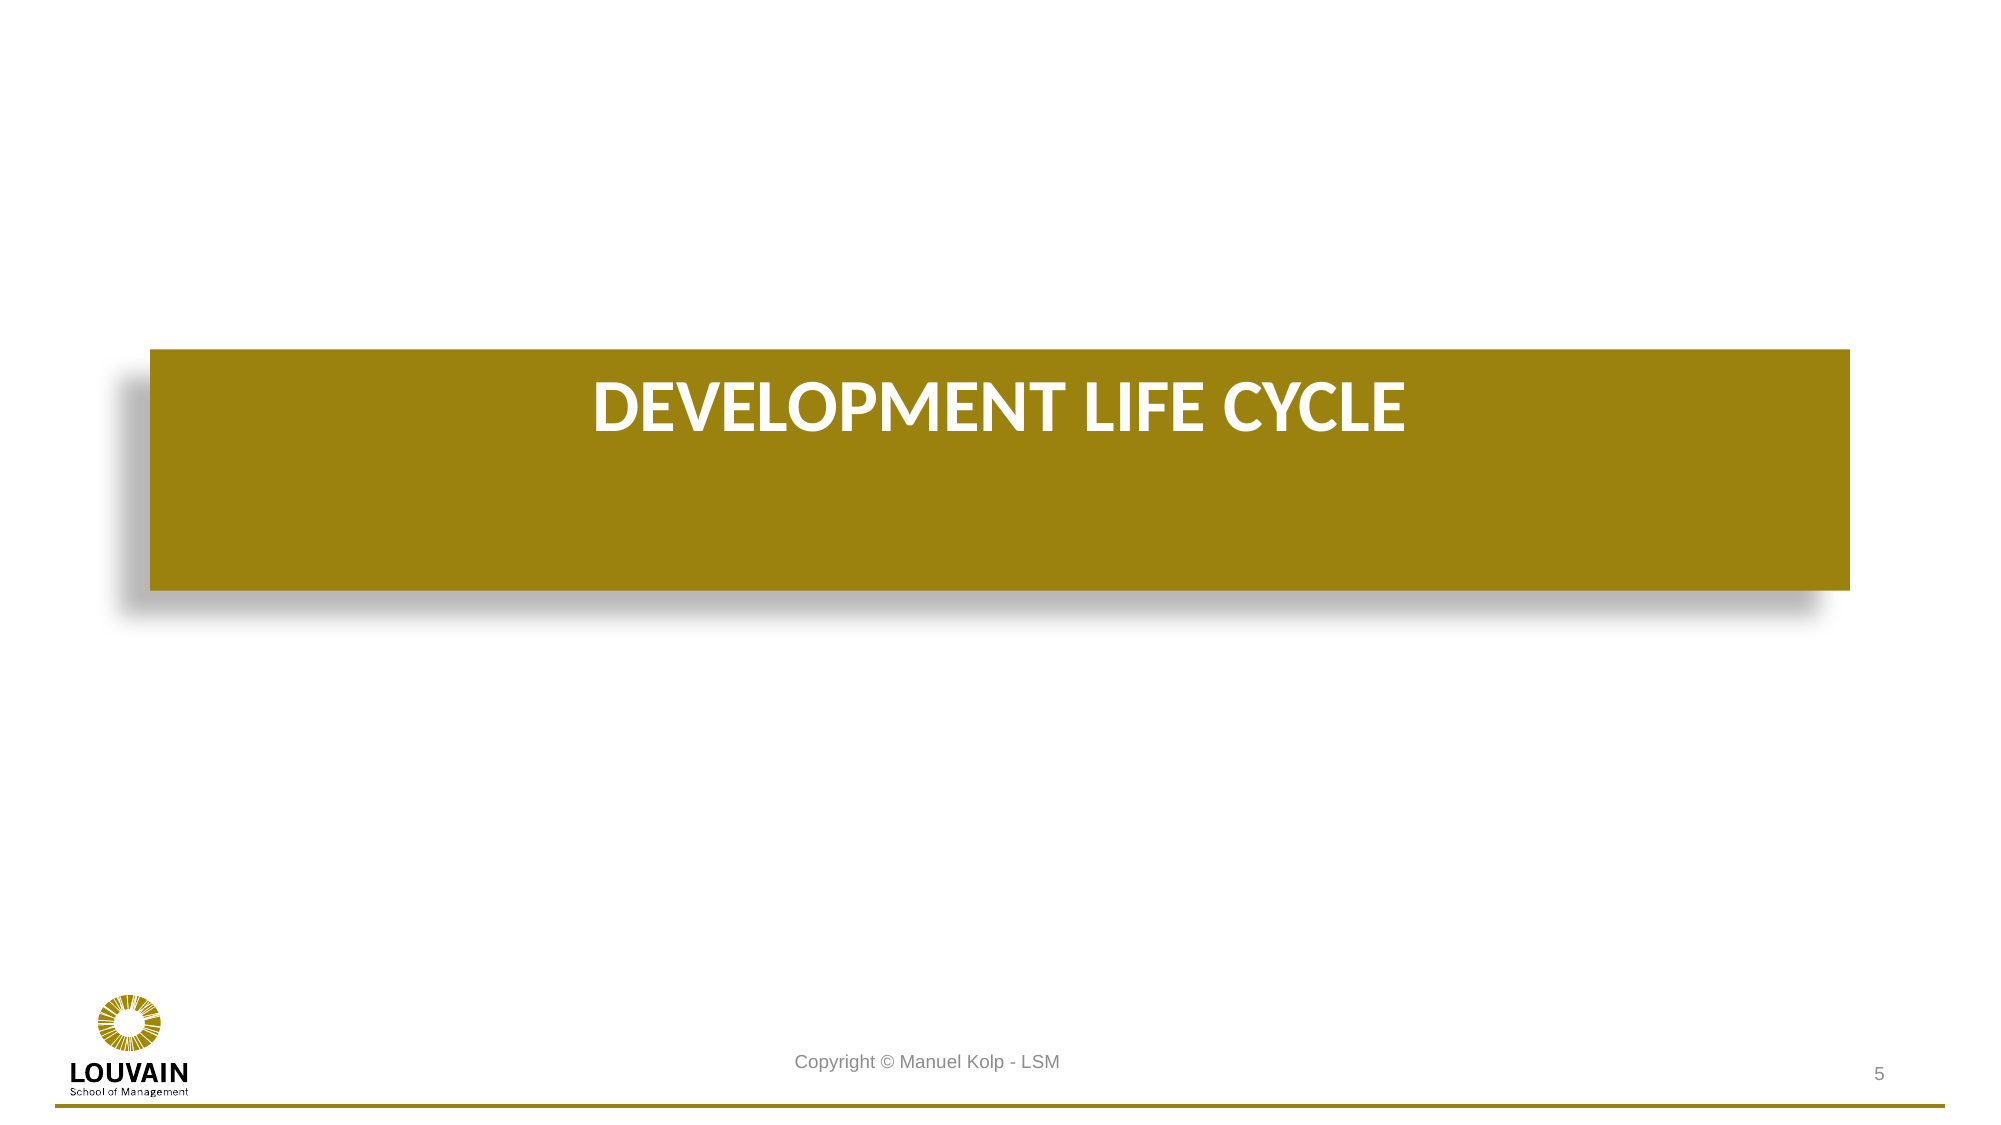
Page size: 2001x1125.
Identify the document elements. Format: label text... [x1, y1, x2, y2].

footer Copyright © Manuel Kolp - LSM [779, 1042, 1413, 1103]
slide_number 5 [1433, 1042, 1900, 1103]
title DEVELOPMENT LIFE CYCLE [150, 349, 1850, 591]
